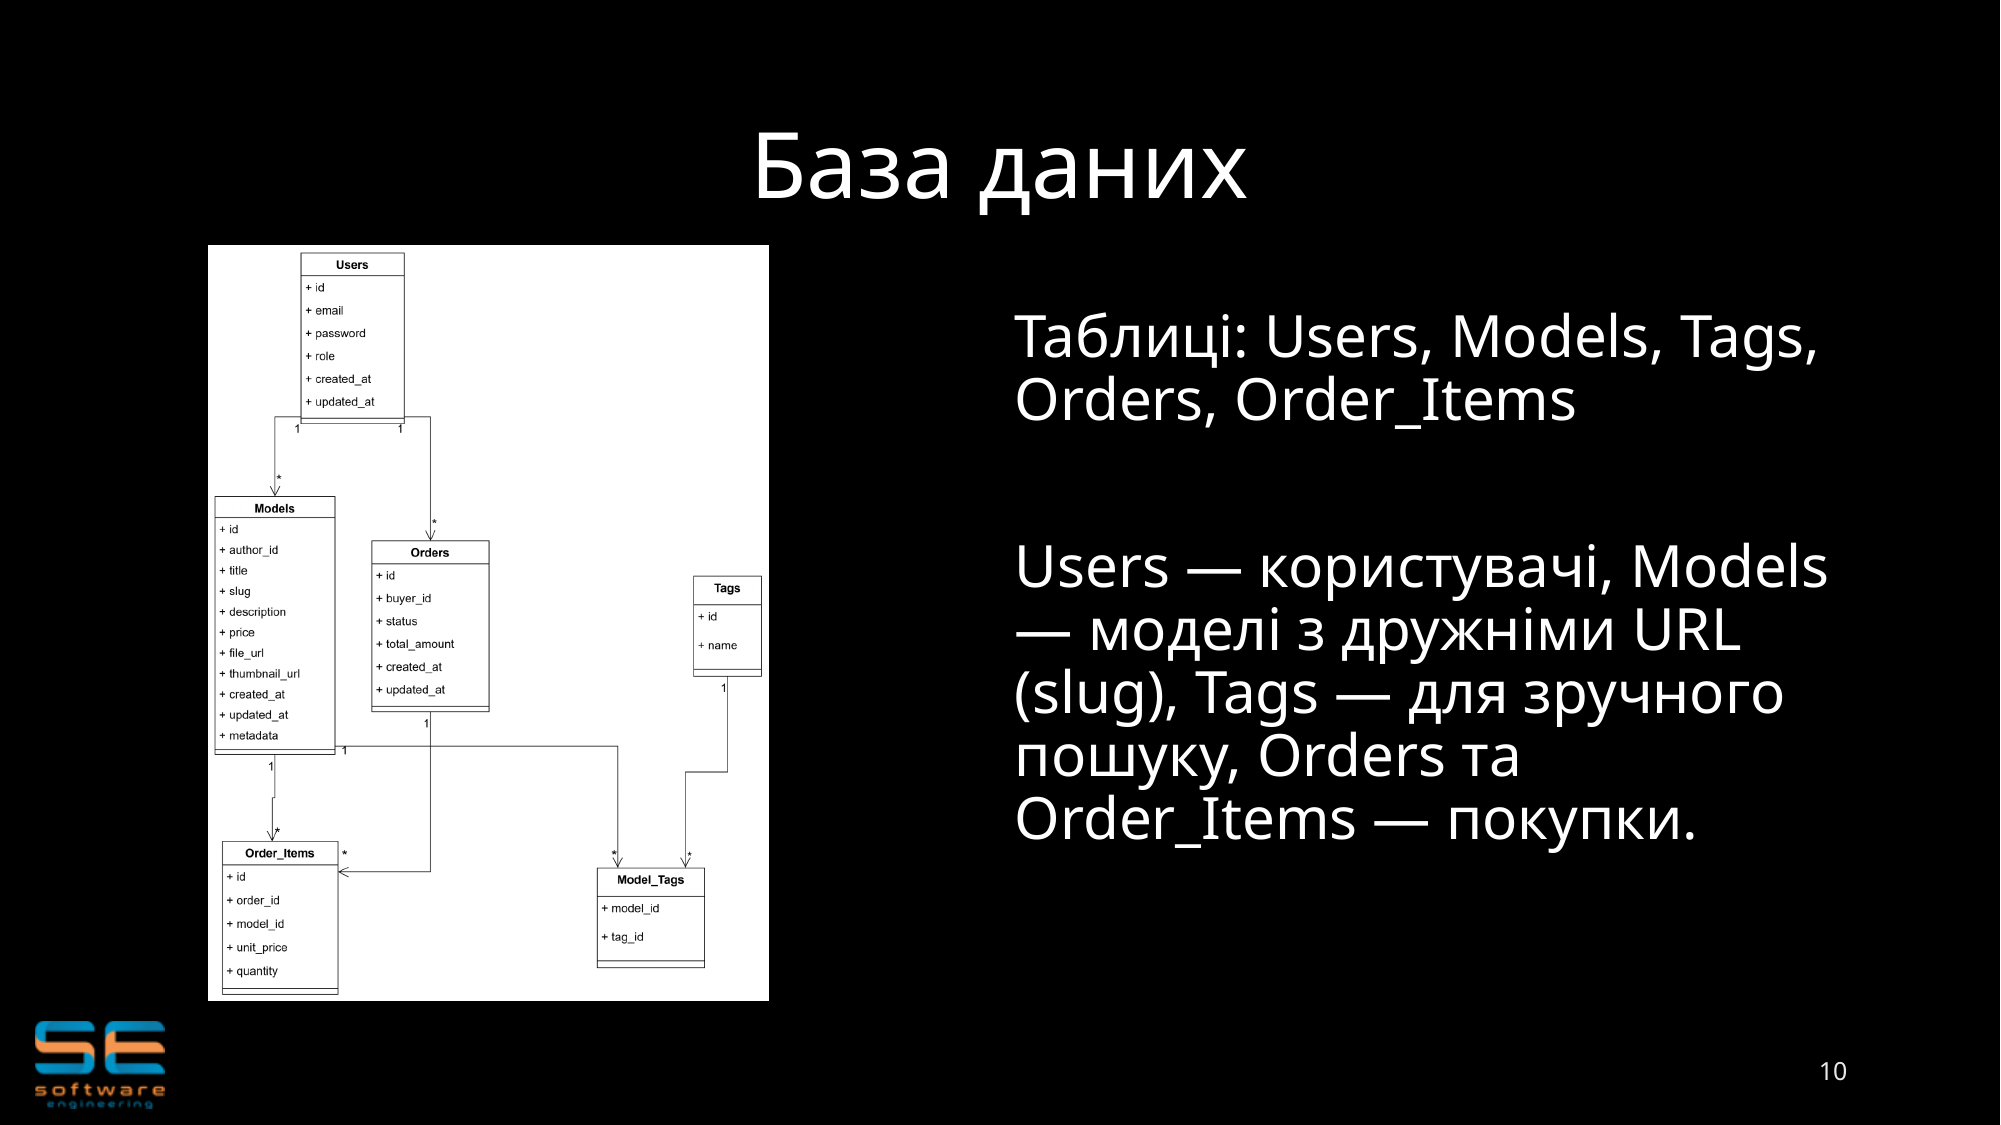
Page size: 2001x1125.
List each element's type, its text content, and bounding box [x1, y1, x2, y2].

picture [207, 244, 770, 1002]
slide_number 10 [1412, 1042, 1863, 1103]
title База даних [137, 59, 1863, 278]
list Таблиці: Users, Models, Tags, Orders, Order_Items Users — користувачі, Models — моделі з дружніми URL (slug), Tags — для зручного пошуку, Orders та Order_Items — покупки. [999, 299, 1863, 1014]
picture [35, 1021, 165, 1109]
